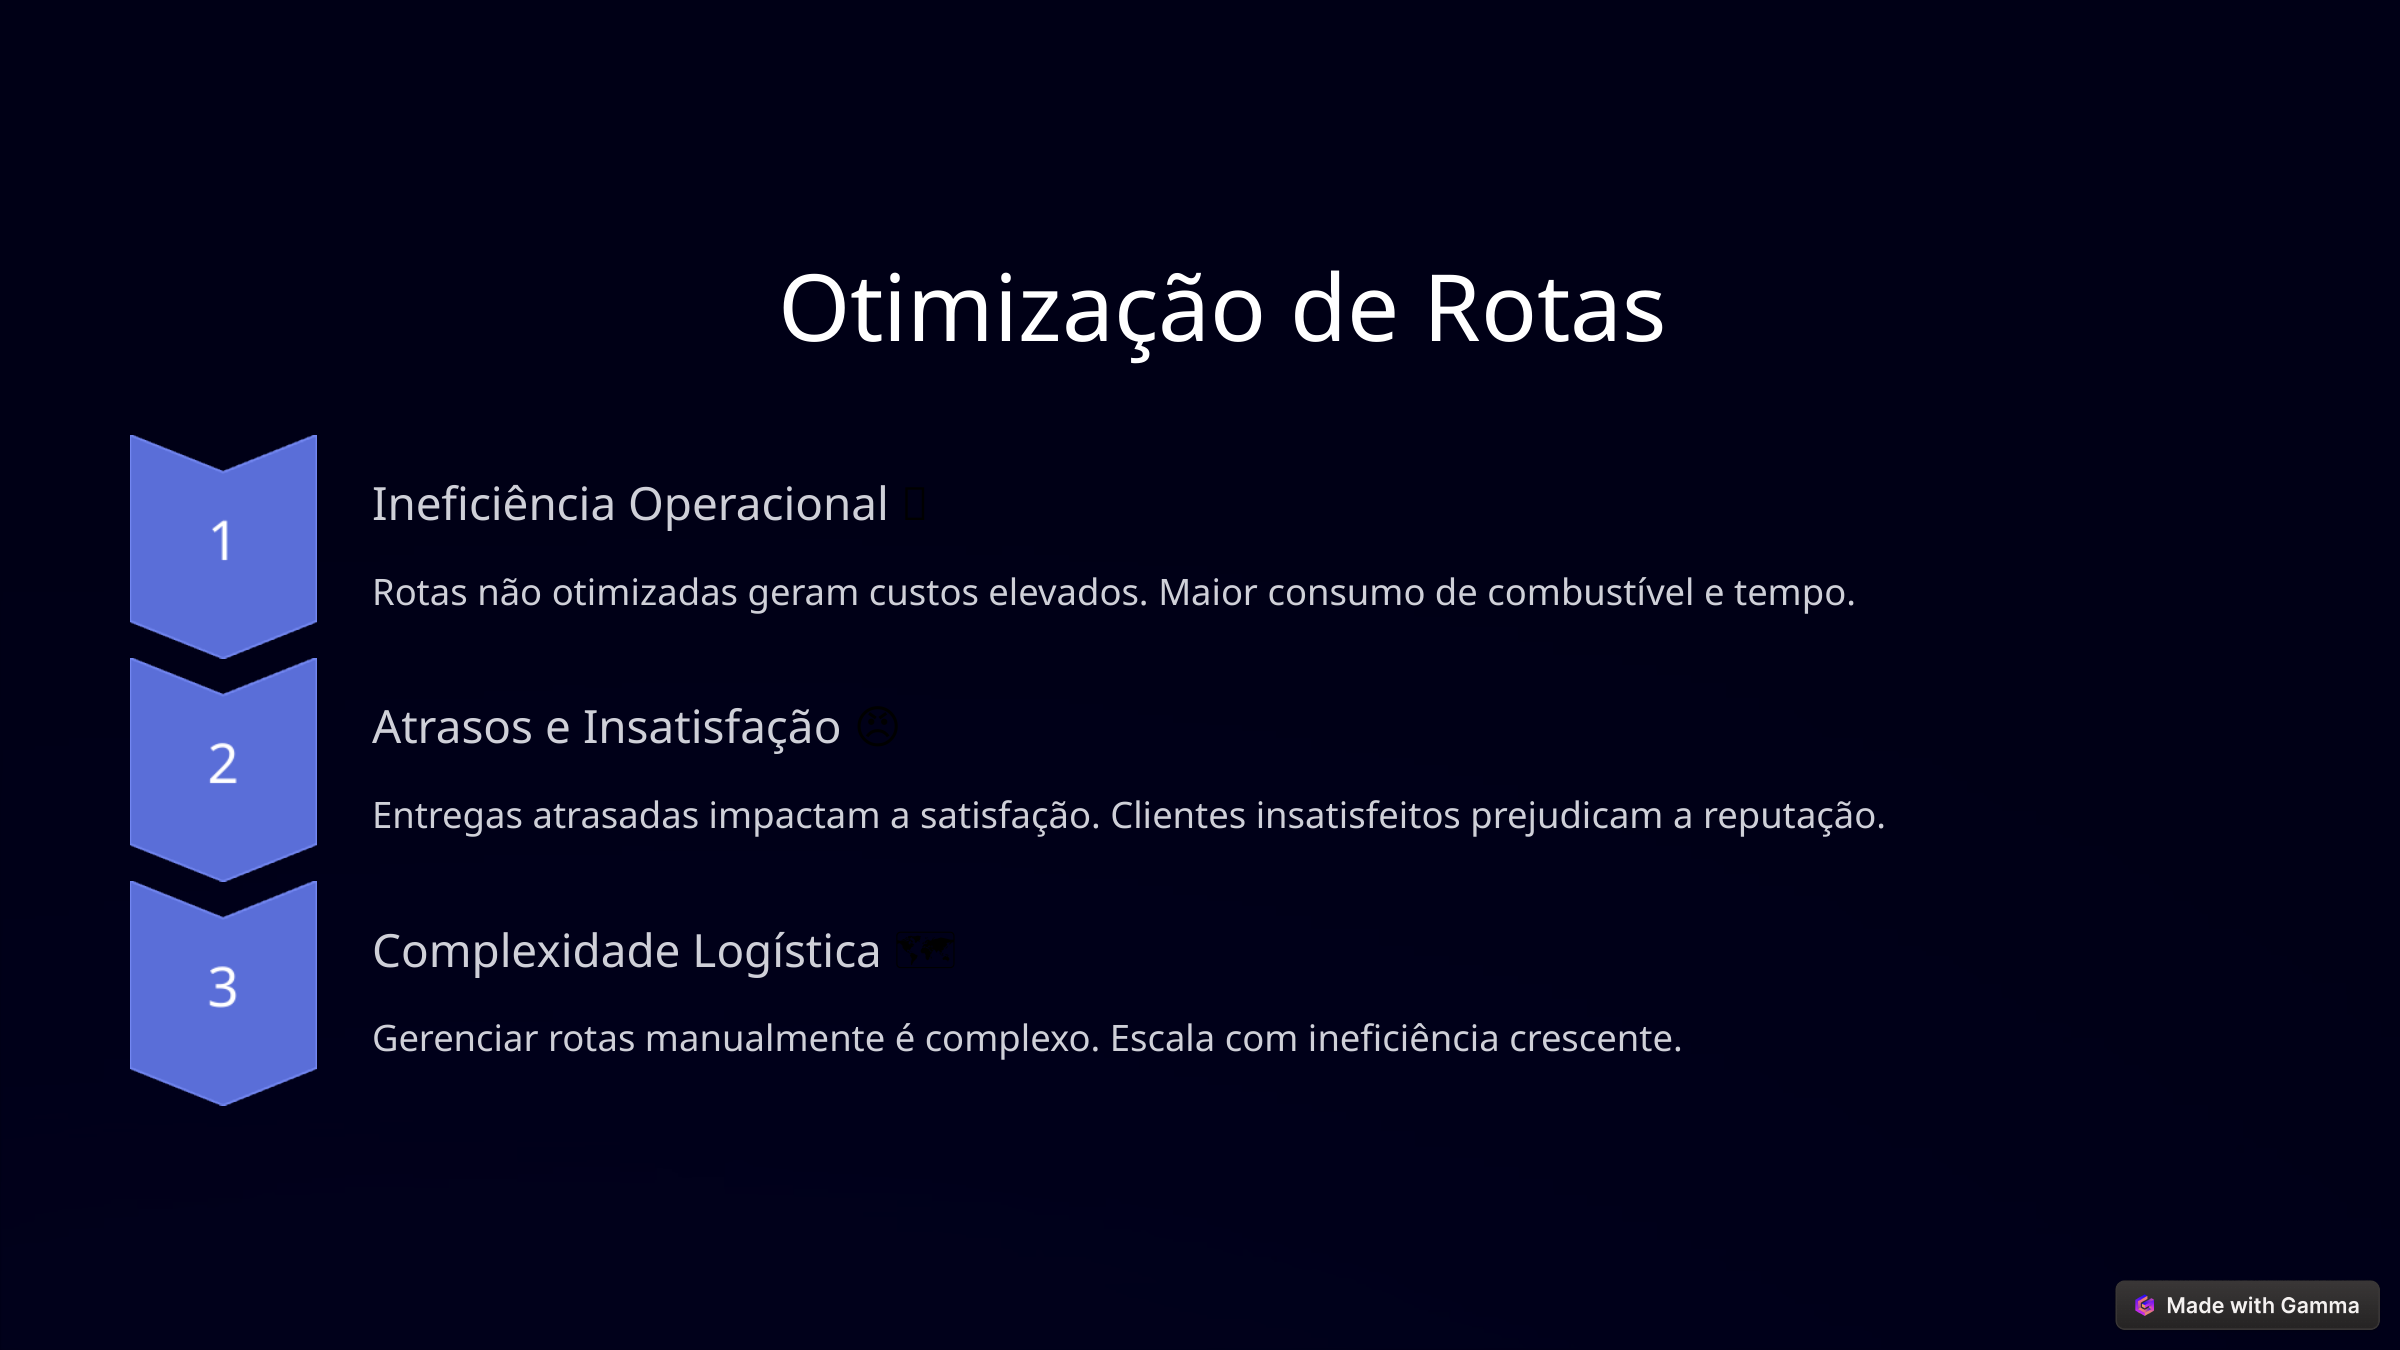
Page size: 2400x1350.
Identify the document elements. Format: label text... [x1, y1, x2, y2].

text_box Gerenciar rotas manualmente é complexo. Escala com ineficiência crescente. [372, 999, 2270, 1060]
picture [2106, 1271, 2389, 1339]
text_box Rotas não otimizadas geram custos elevados. Maior consumo de combustível e tempo. [372, 553, 2270, 613]
text_box Complexidade Logística 🗺️ [371, 919, 942, 978]
text_box Atrasos e Insatisfação 😠 [371, 695, 907, 754]
text_box Entregas atrasadas impactam a satisfação. Clientes insatisfeitos prejudicam a reputação. [372, 776, 2270, 836]
text_box Ineficiência Operacional 🚚 [371, 472, 943, 531]
picture [130, 435, 317, 1106]
text_box Otimização de Rotas [130, 244, 1615, 362]
